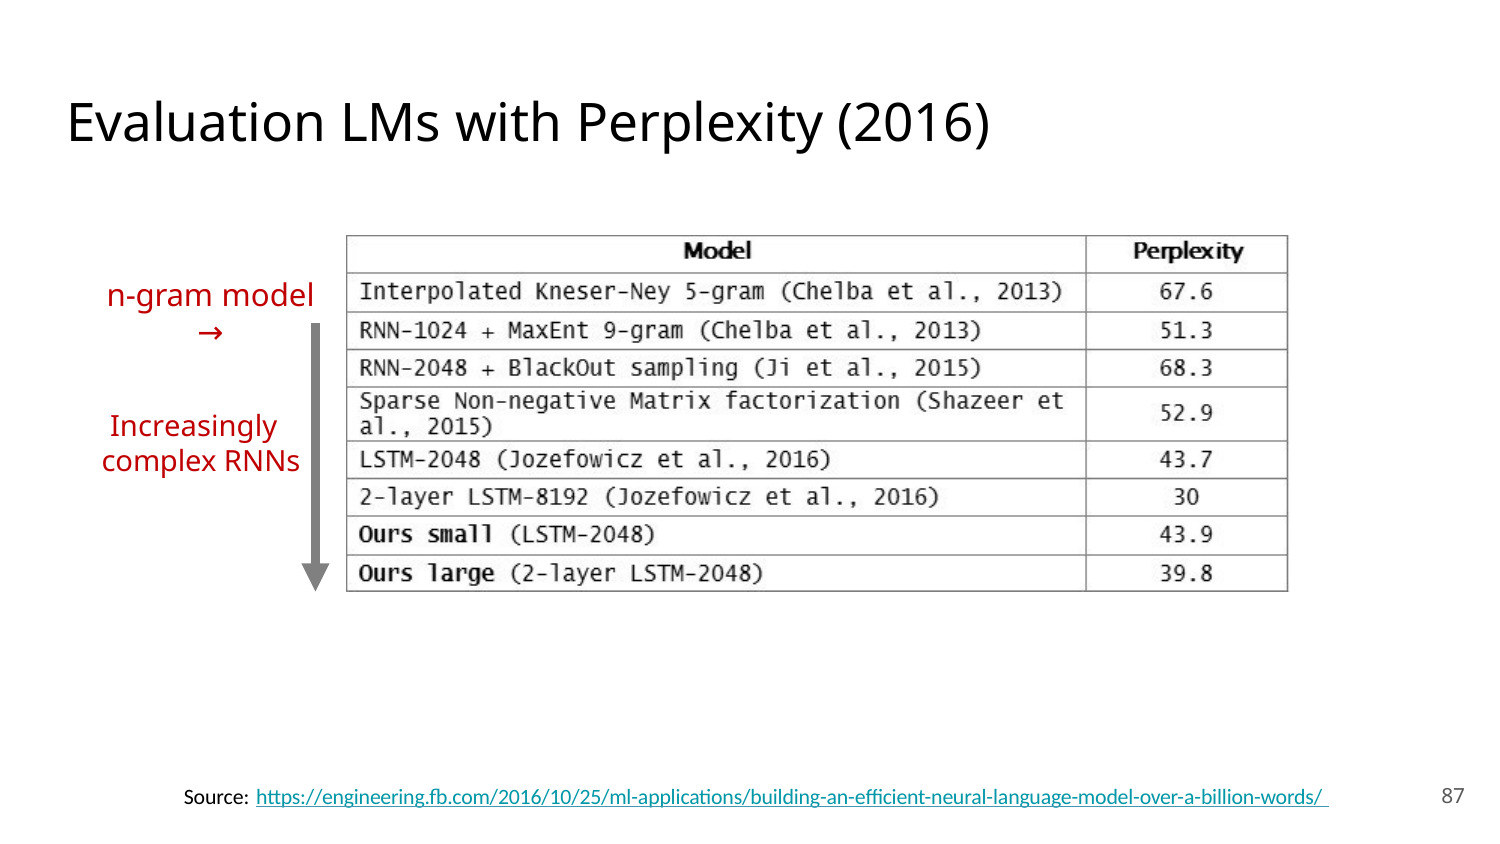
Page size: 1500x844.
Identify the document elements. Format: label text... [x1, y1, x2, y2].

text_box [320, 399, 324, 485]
text_box Increasingly complex RNNs [40, 399, 311, 485]
title Evaluation LMs with Perplexity (2016) [51, 72, 1449, 167]
picture [346, 235, 1290, 592]
text_box n-gram model → [98, 273, 322, 351]
slide_number 87 [1389, 764, 1480, 830]
text_box Source: https://engineering.fb.com/2016/10/25/ml-applications/building-an-efficient-neural-language-model-over-a-billion-words/ [182, 736, 1382, 809]
